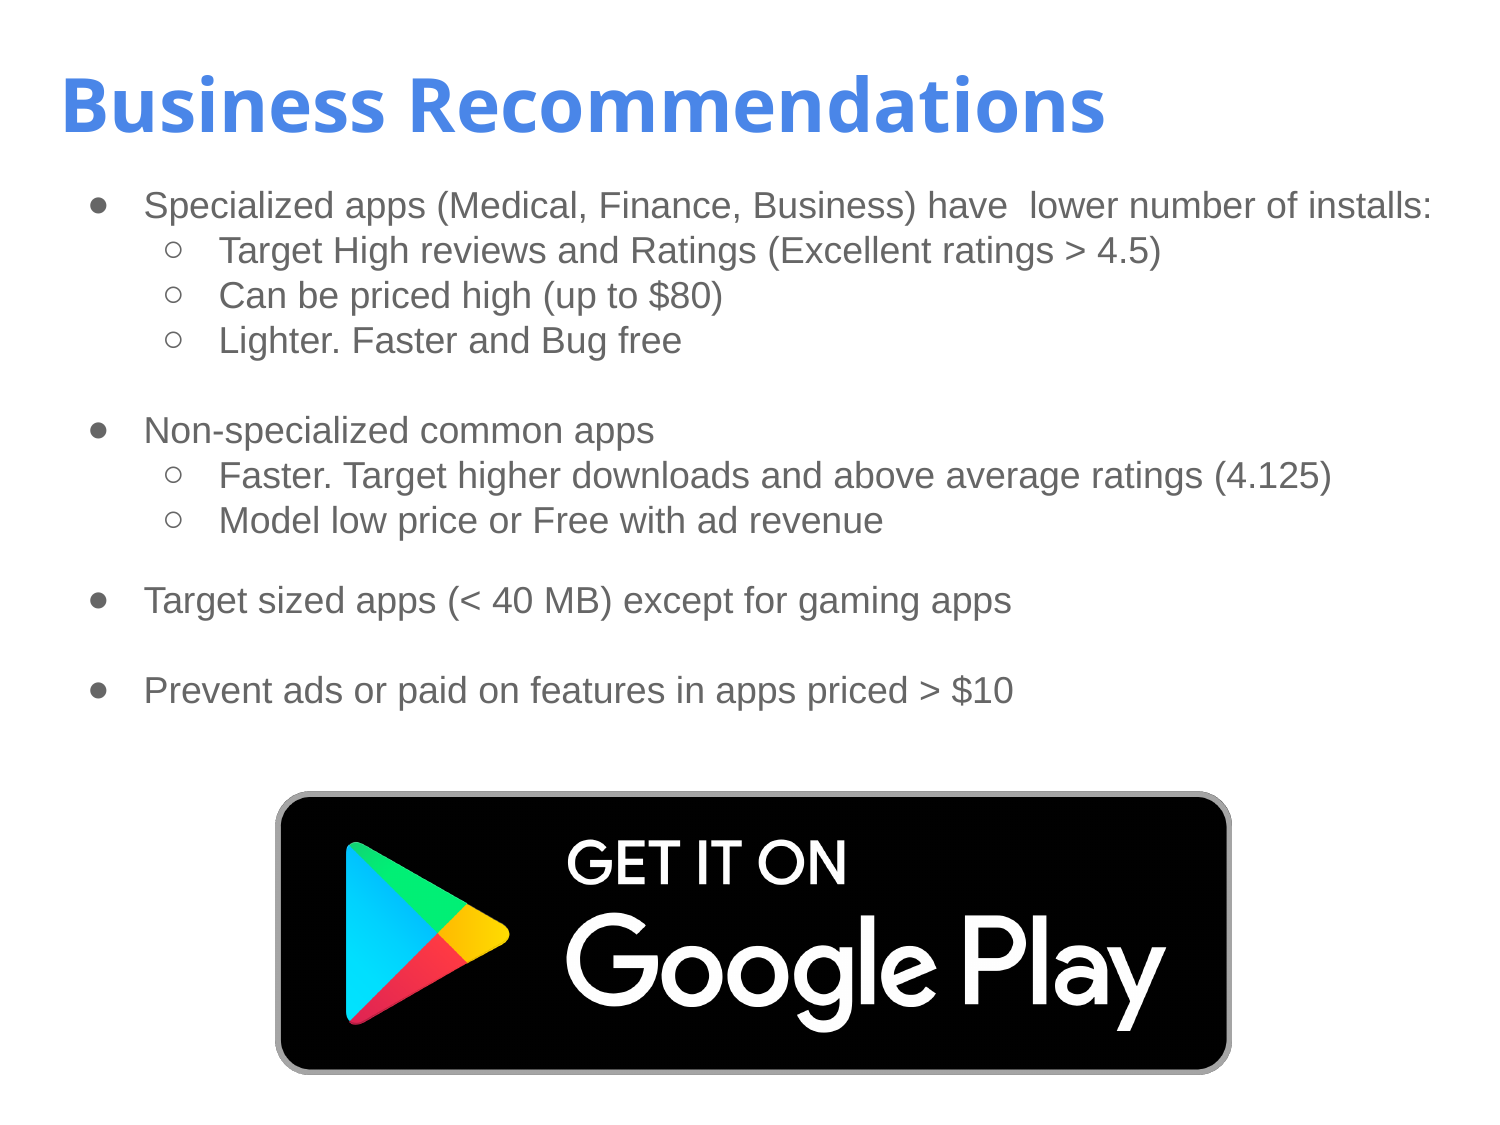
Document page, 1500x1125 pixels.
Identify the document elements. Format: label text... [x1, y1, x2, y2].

text_box Business Recommendations [44, 42, 1459, 147]
text_box Specialized apps (Medical, Finance, Business) have lower number of installs: Target High reviews and Ratings (Excellent ratings > 4.5) Can be priced high (up to $80) Lighter. Faster and Bug free Non-specialized common apps Faster. Target higher downloads and above average ratings (4.125) Model low price or Free with ad revenue Target sized apps (< 40 MB) except for gaming apps Prevent ads or paid on features in apps priced > $10 [53, 166, 1454, 792]
picture [275, 791, 1232, 1076]
